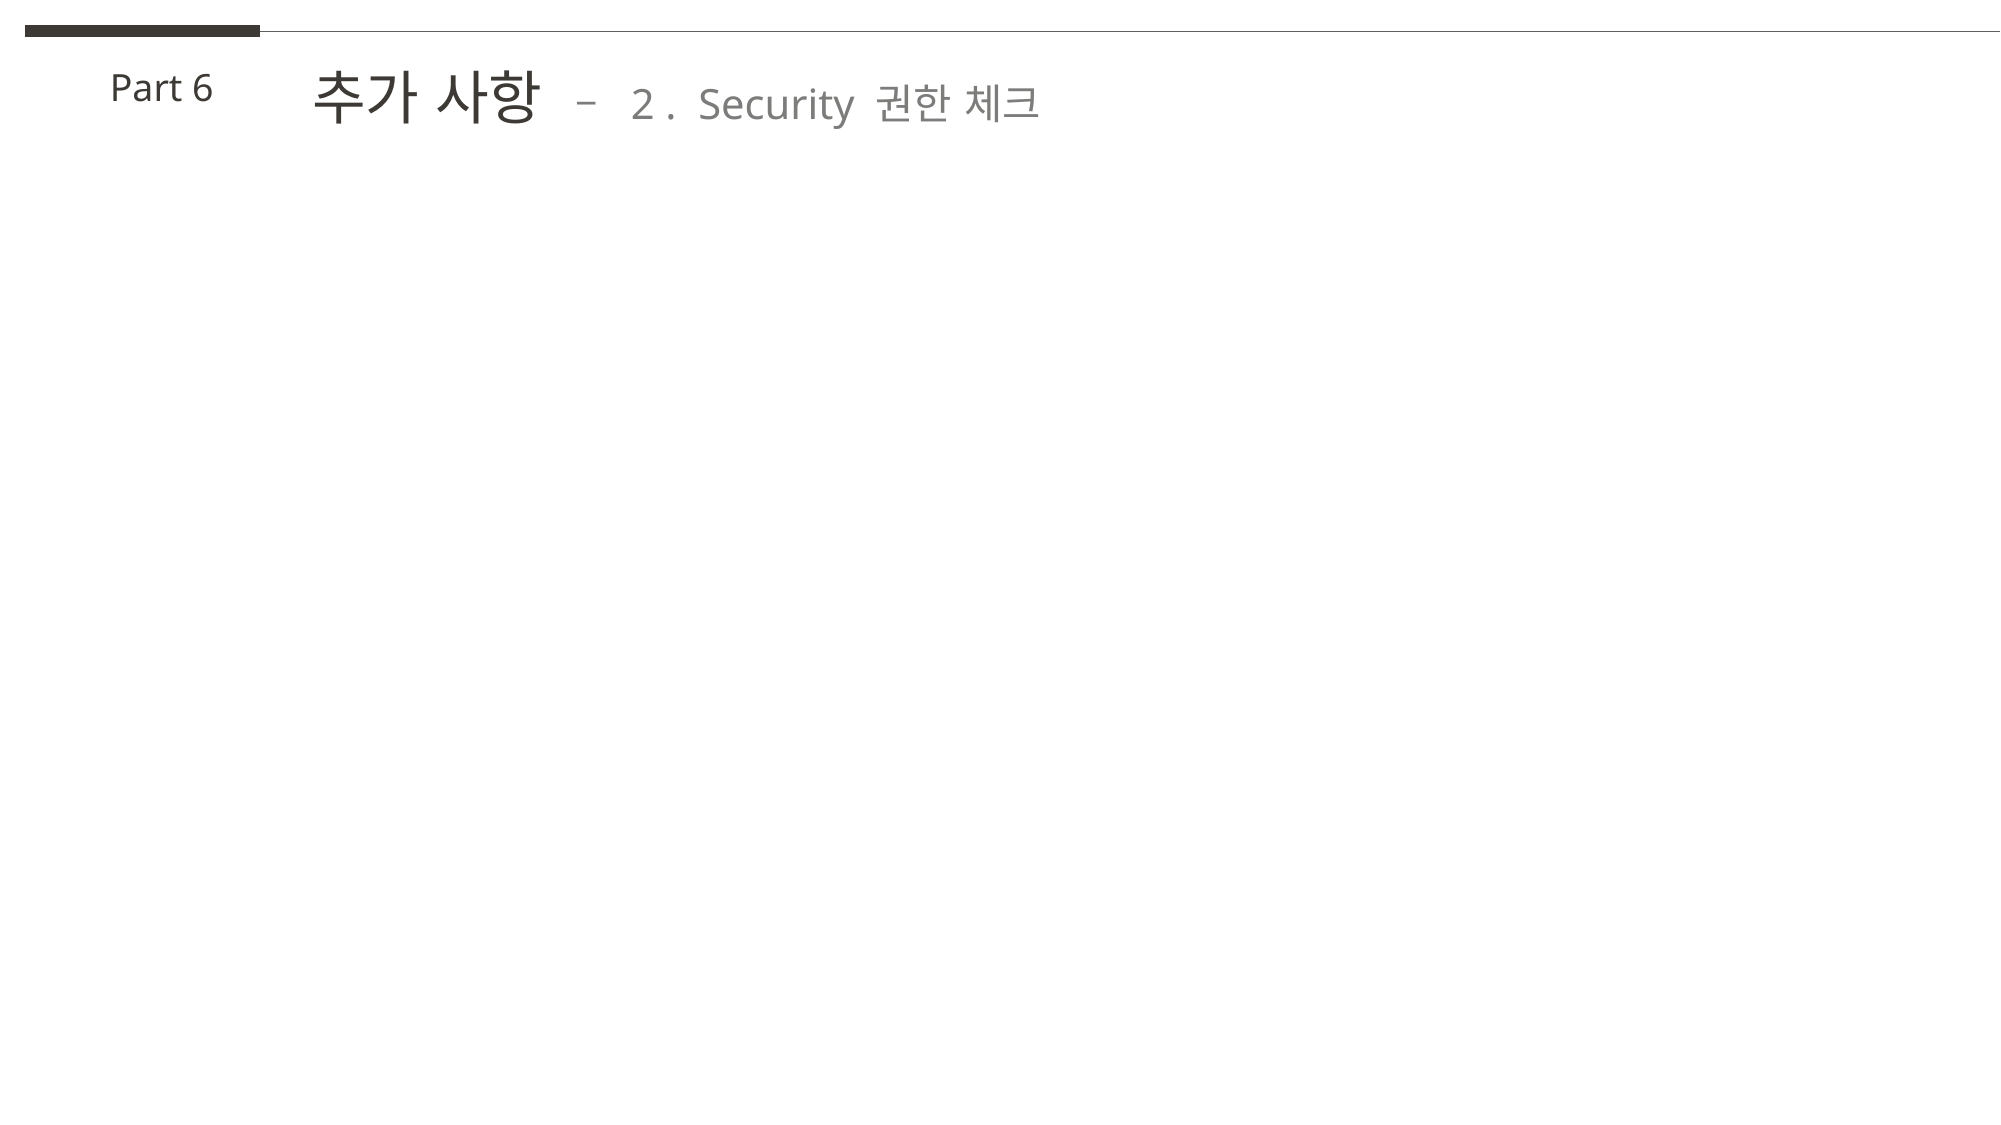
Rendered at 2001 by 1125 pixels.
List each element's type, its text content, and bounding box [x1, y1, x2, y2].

text_box Part 6 [95, 56, 229, 117]
text_box 추가 사항 – 2 . Security 권한 체크 [297, 54, 1057, 139]
